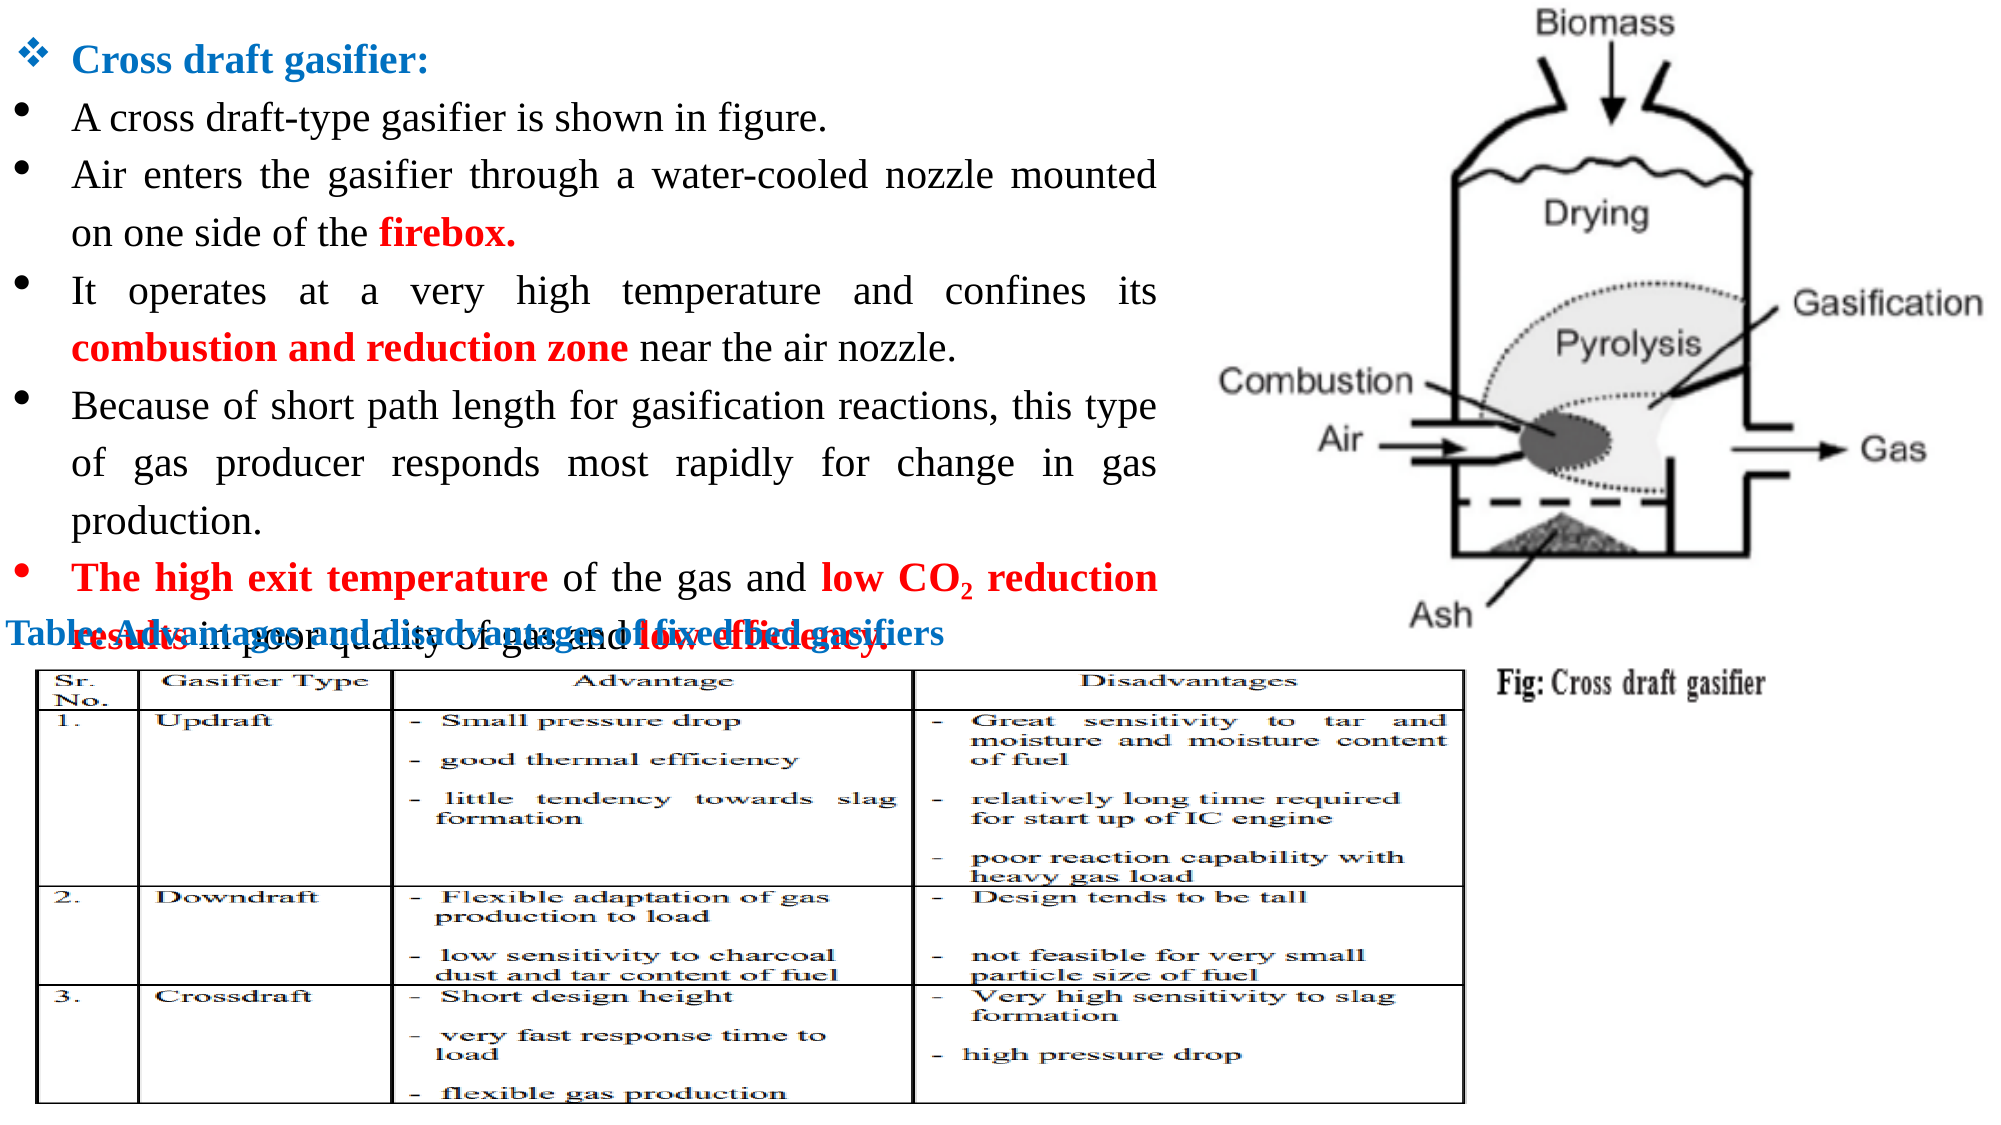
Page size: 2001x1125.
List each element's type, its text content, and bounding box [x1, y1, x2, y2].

text_box Table: Advantages and disadvantages of fixed bed gasifiers [0, 597, 1201, 658]
text_box Cross draft gasifier: A cross draft-type gasifier is shown in figure. Air enters the gasifier through a water-cooled nozzle mounted on one side of the firebox. It operates at a very high temperature and confines its combustion and reduction zone near the air nozzle. Because of short path length for gasification reactions, this type of gas producer responds most rapidly for change in gas production. The high exit temperature of the gas and low CO₂ reduction results in poor quality of gas and low efficiency. [0, 0, 1201, 597]
picture [0, 0, 2000, 1114]
